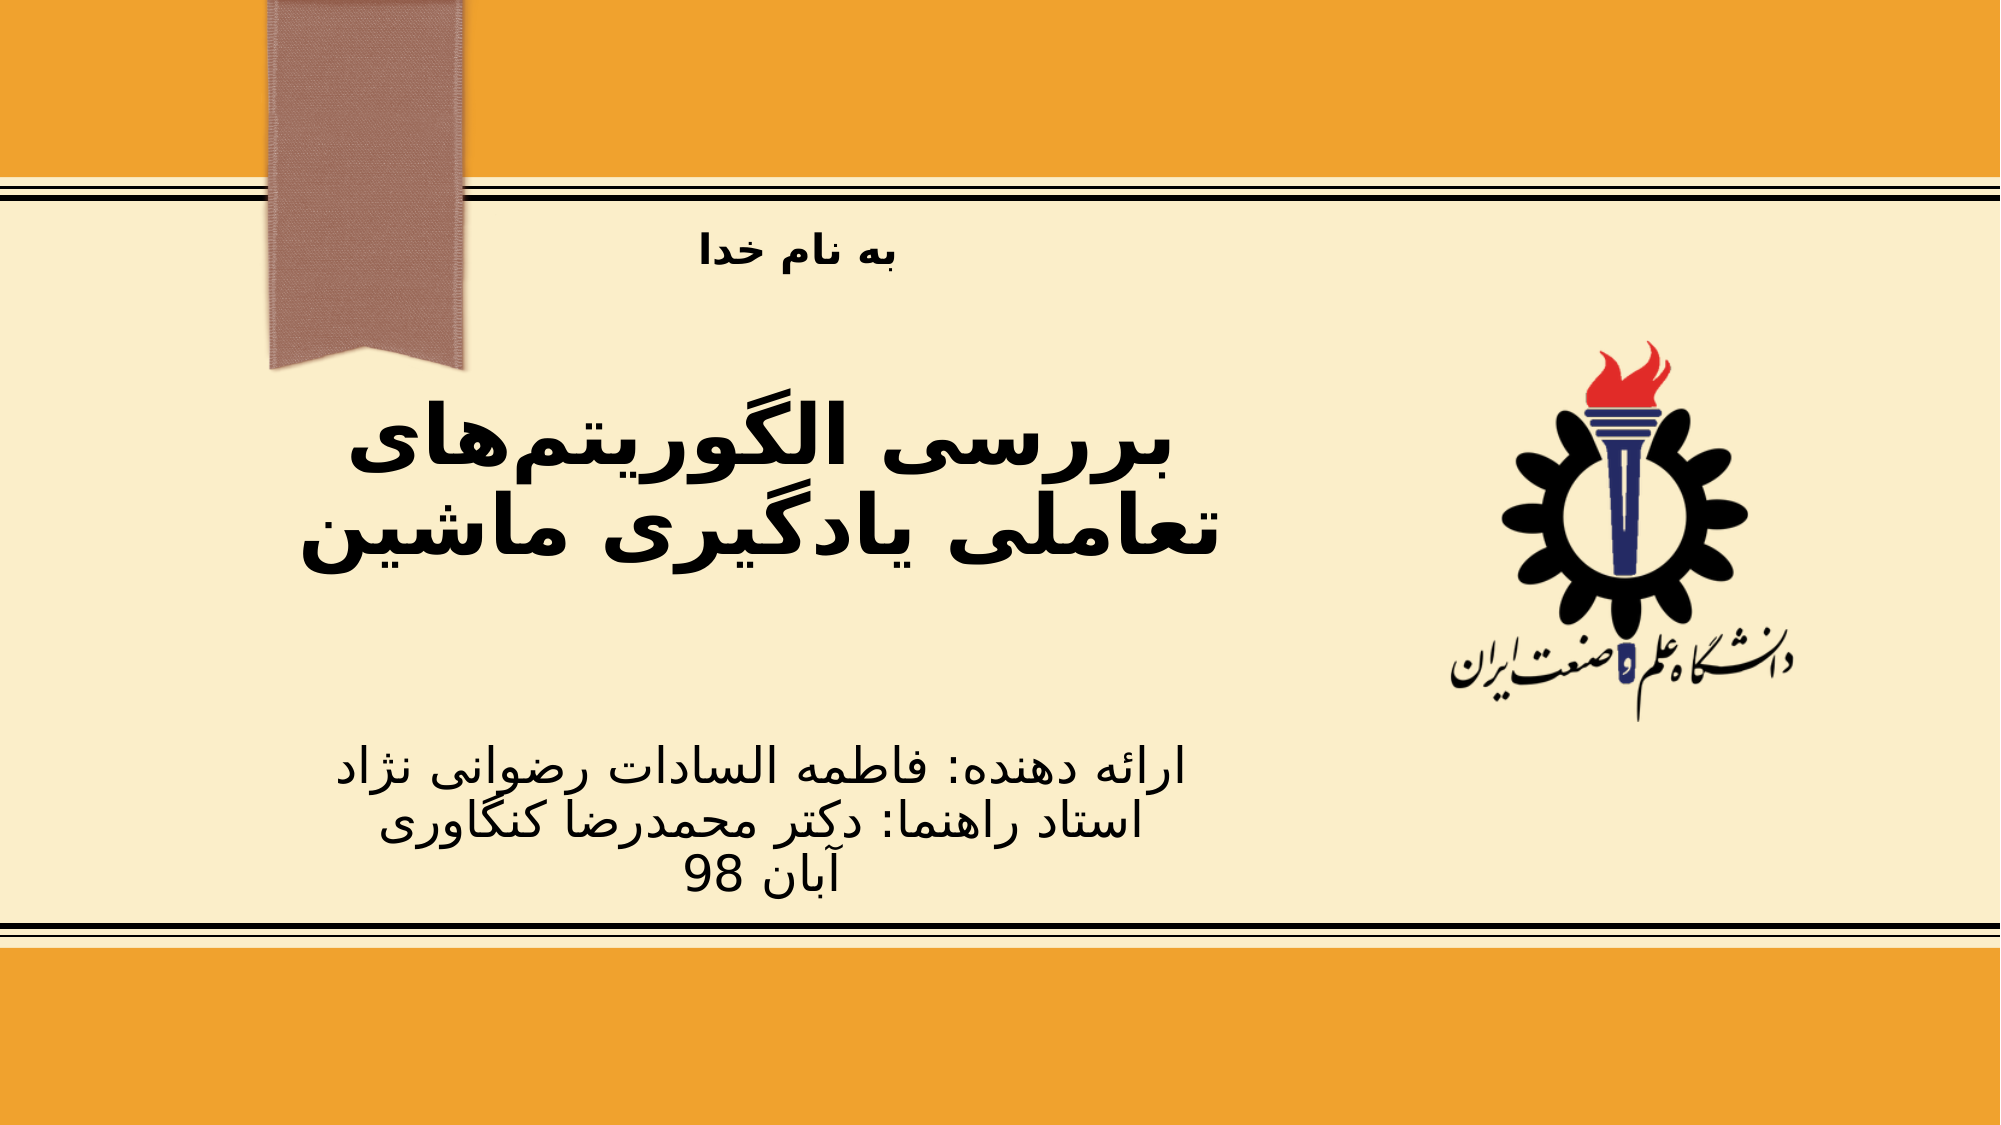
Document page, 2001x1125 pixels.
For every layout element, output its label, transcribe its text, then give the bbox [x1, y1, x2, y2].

subtitle ارائه دهنده: فاطمه السادات رضوانی نژاد استاد راهنما: دکتر محمدرضا کنگاوری آبان 98 [291, 732, 1233, 890]
text_box به نام خدا [651, 215, 946, 280]
title بررسی الگوریتم‌های تعاملی یادگیری ماشین [291, 300, 1233, 665]
picture [1434, 340, 1811, 722]
